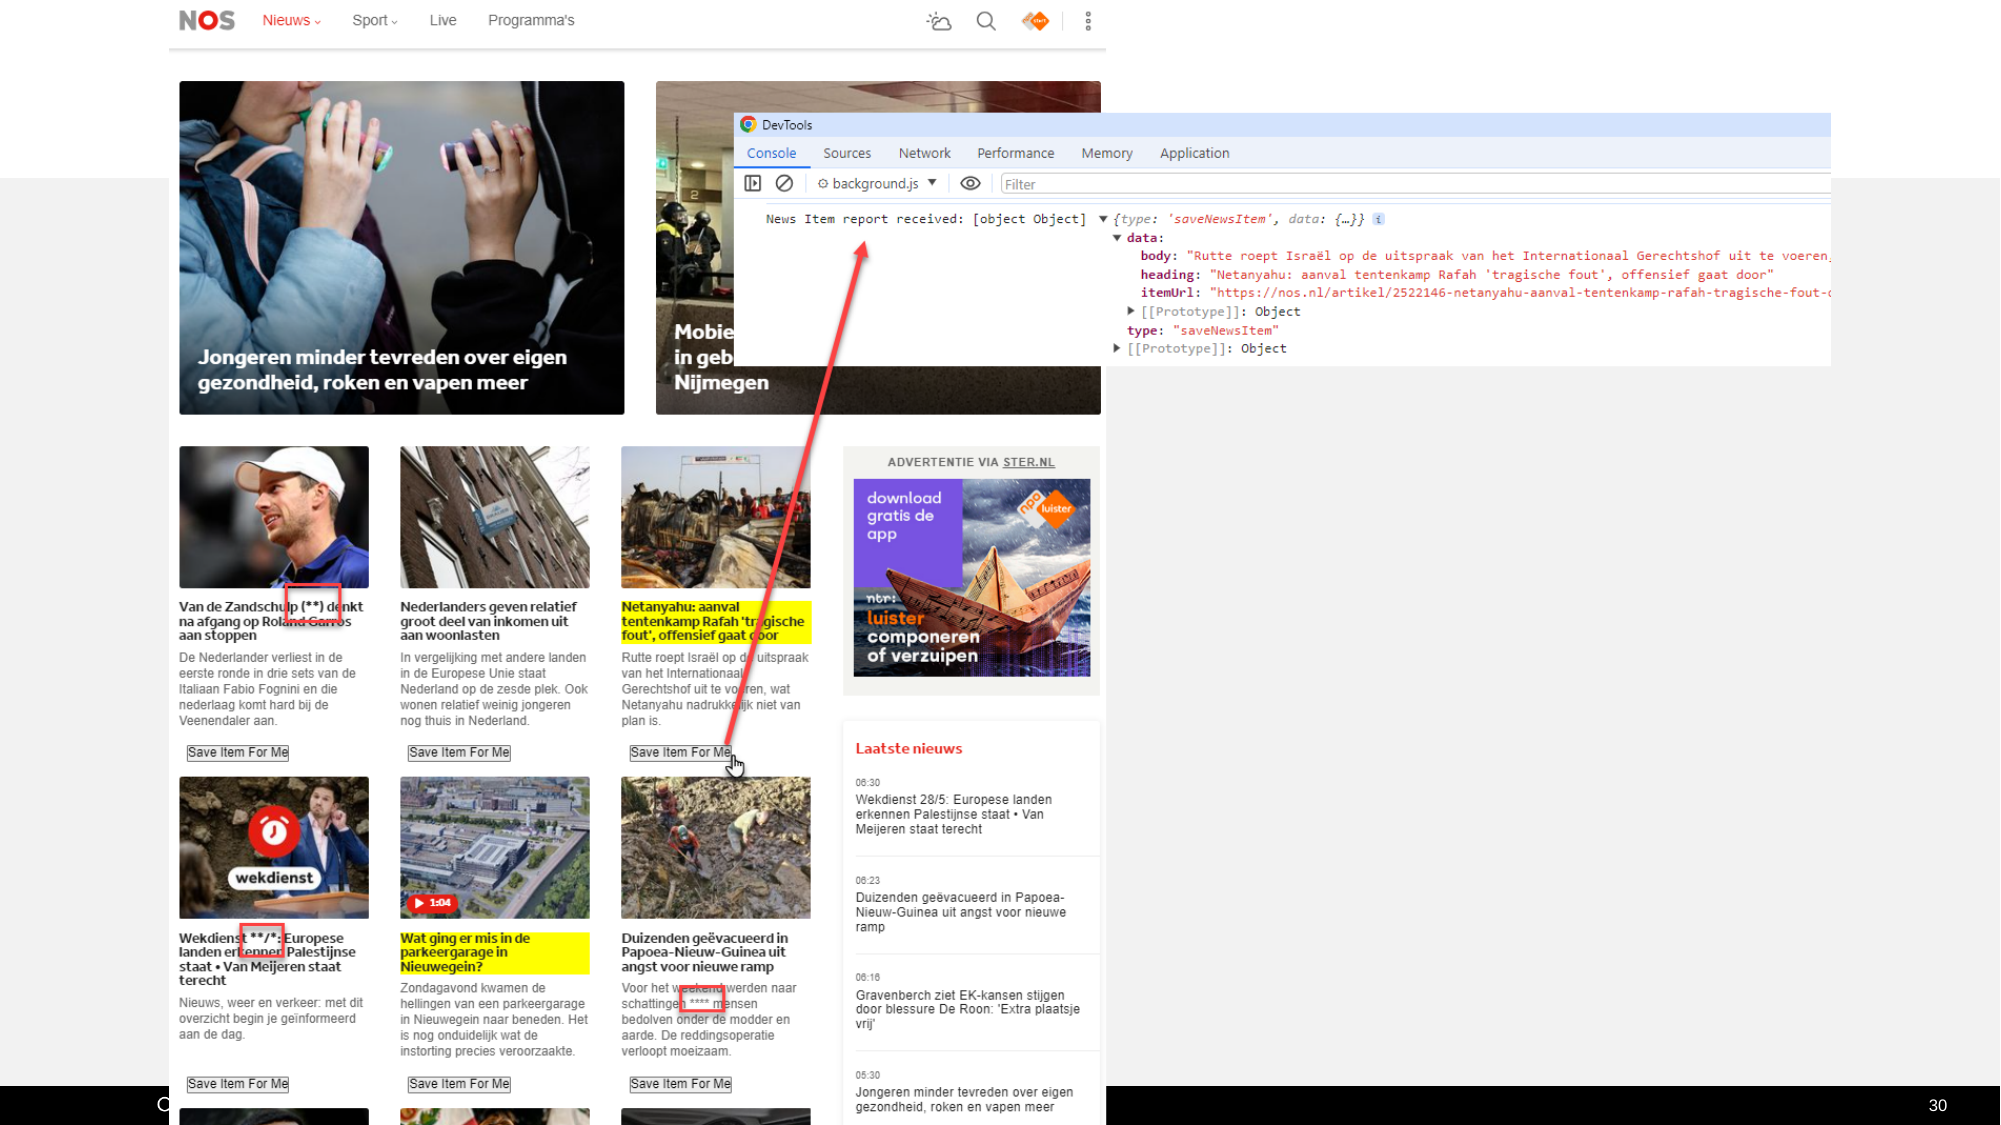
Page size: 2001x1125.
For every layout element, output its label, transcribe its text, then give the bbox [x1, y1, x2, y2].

slide_number 30 [1915, 1094, 1948, 1119]
picture [0, 0, 2000, 1125]
